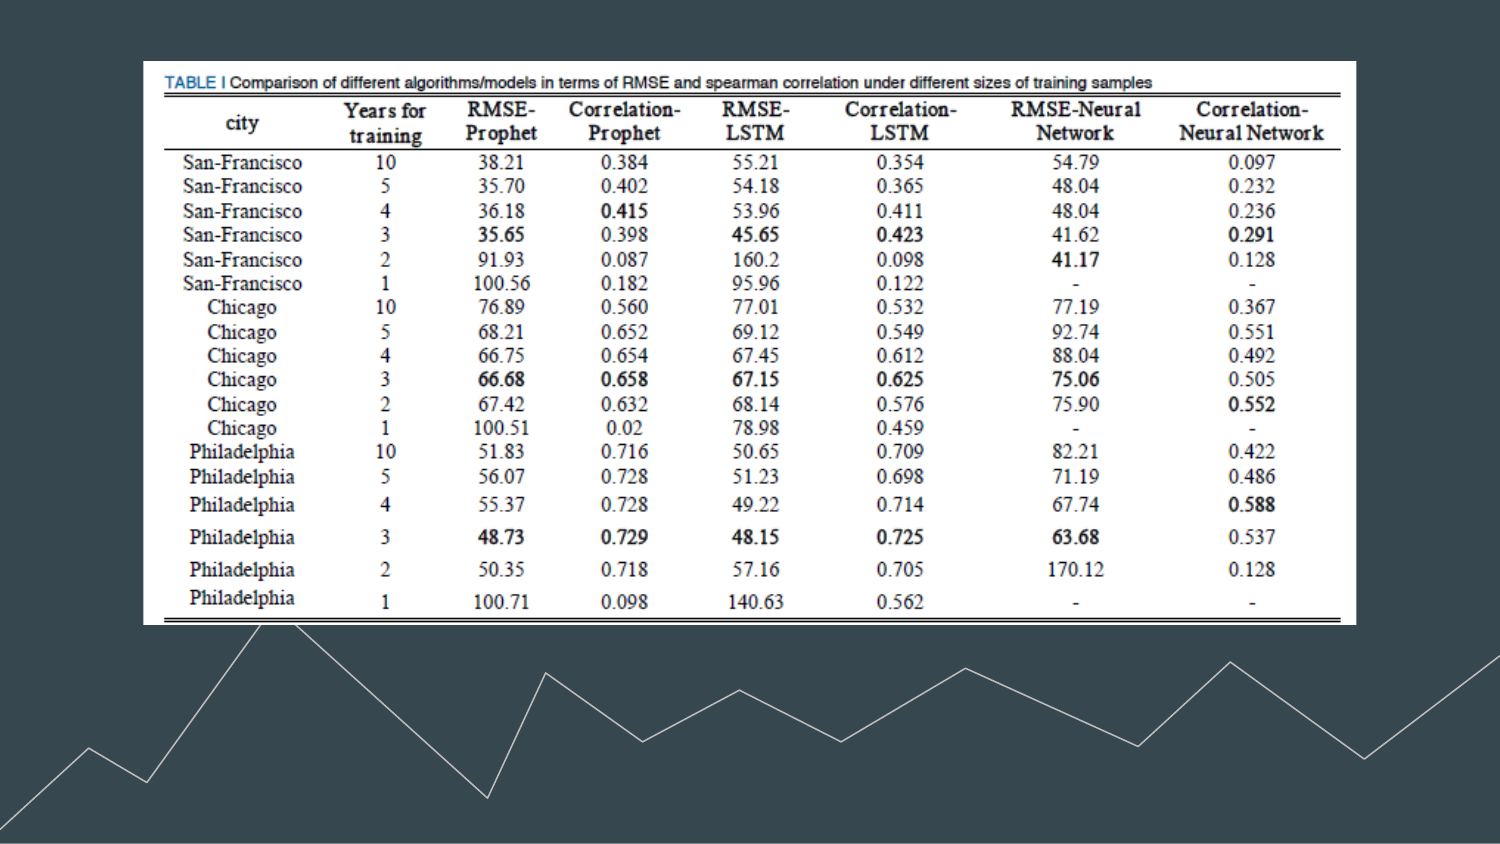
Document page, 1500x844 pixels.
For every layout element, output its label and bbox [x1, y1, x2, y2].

picture [143, 61, 1357, 626]
